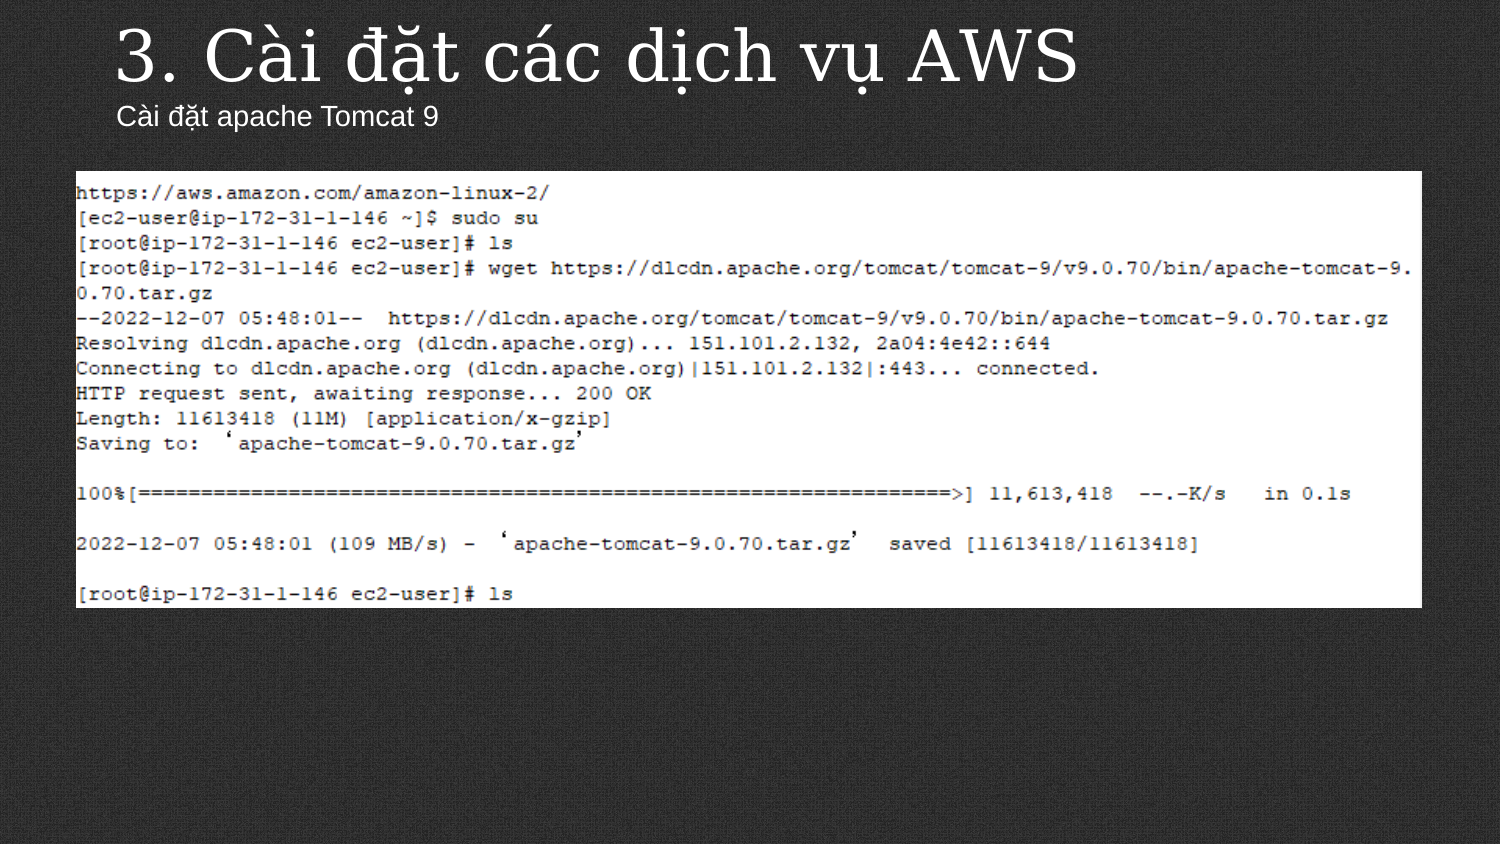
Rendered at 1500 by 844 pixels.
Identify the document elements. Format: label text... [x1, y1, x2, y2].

title 3. Cài đặt các dịch vụ AWS [98, 0, 1362, 89]
text_box Cài đặt apache Tomcat 9 [76, 89, 1409, 140]
picture [0, 0, 1500, 844]
